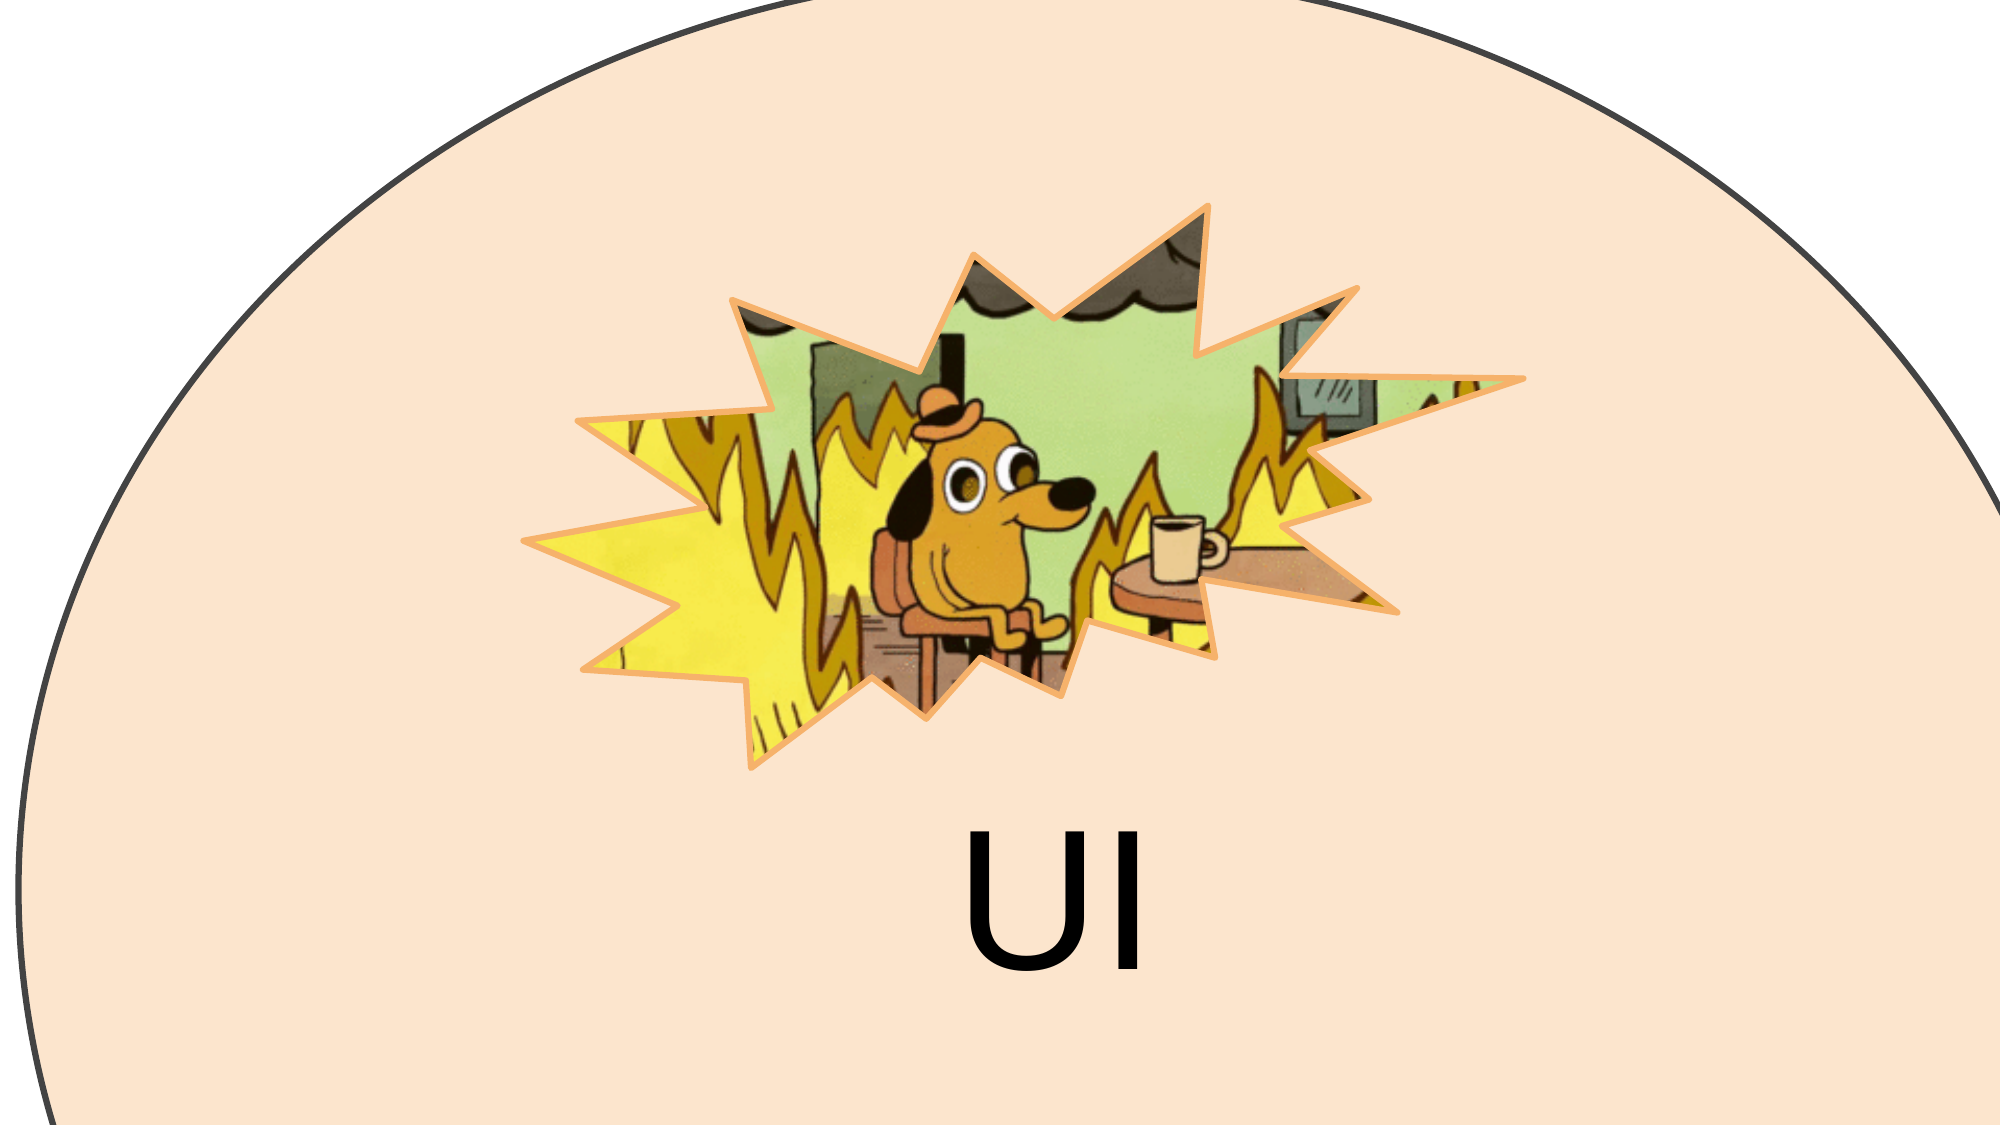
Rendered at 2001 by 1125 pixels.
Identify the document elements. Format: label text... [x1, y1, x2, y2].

text_box UI [18, 0, 2000, 1125]
picture [523, 205, 1524, 769]
